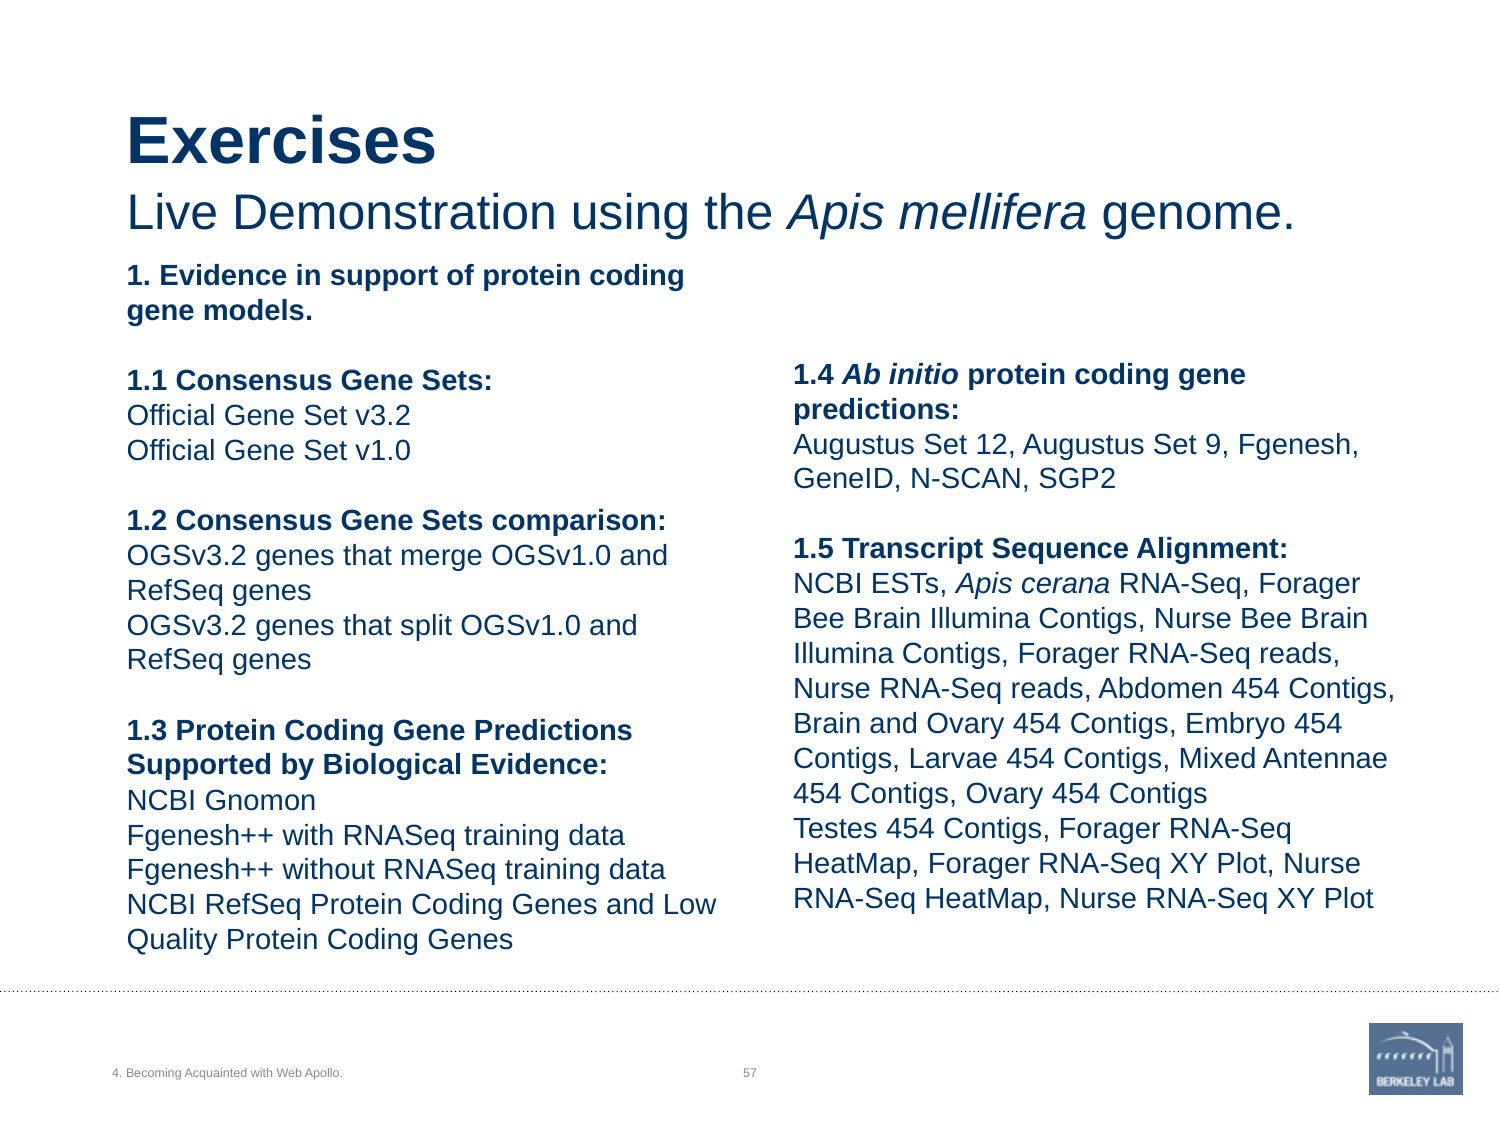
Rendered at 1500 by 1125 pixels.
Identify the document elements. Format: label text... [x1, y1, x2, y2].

footer 4. Becoming Acquainted with Web Apollo. [97, 1042, 573, 1103]
text_box 1.4 Ab initio protein coding gene predictions: Augustus Set 12, Augustus Set 9, Fgenesh, GeneID, N-SCAN, SGP2 1.5 Transcript Sequence Alignment: NCBI ESTs, Apis cerana RNA-Seq, Forager Bee Brain Illumina Contigs, Nurse Bee Brain Illumina Contigs, Forager RNA-Seq reads, Nurse RNA-Seq reads, Abdomen 454 Contigs, Brain and Ovary 454 Contigs, Embryo 454 Contigs, Larvae 454 Contigs, Mixed Antennae 454 Contigs, Ovary 454 Contigs Testes 454 Contigs, Forager RNA-Seq HeatMap, Forager RNA-Seq XY Plot, Nurse RNA-Seq HeatMap, Nurse RNA-Seq XY Plot [778, 347, 1416, 922]
slide_number 57 [575, 1042, 925, 1103]
picture [1369, 1023, 1463, 1095]
list Live Demonstration using the Apis mellifera genome. [111, 172, 1389, 263]
text_box 1. Evidence in support of protein coding gene models. 1.1 Consensus Gene Sets: Official Gene Set v3.2 Official Gene Set v1.0 1.2 Consensus Gene Sets comparison: OGSv3.2 genes that merge OGSv1.0 and RefSeq genes OGSv3.2 genes that split OGSv1.0 and RefSeq genes 1.3 Protein Coding Gene Predictions Supported by Biological Evidence: NCBI Gnomon Fgenesh++ with RNASeq training data Fgenesh++ without RNASeq training data NCBI RefSeq Protein Coding Genes and Low Quality Protein Coding Genes [111, 248, 750, 963]
title Exercises [111, 42, 1389, 172]
